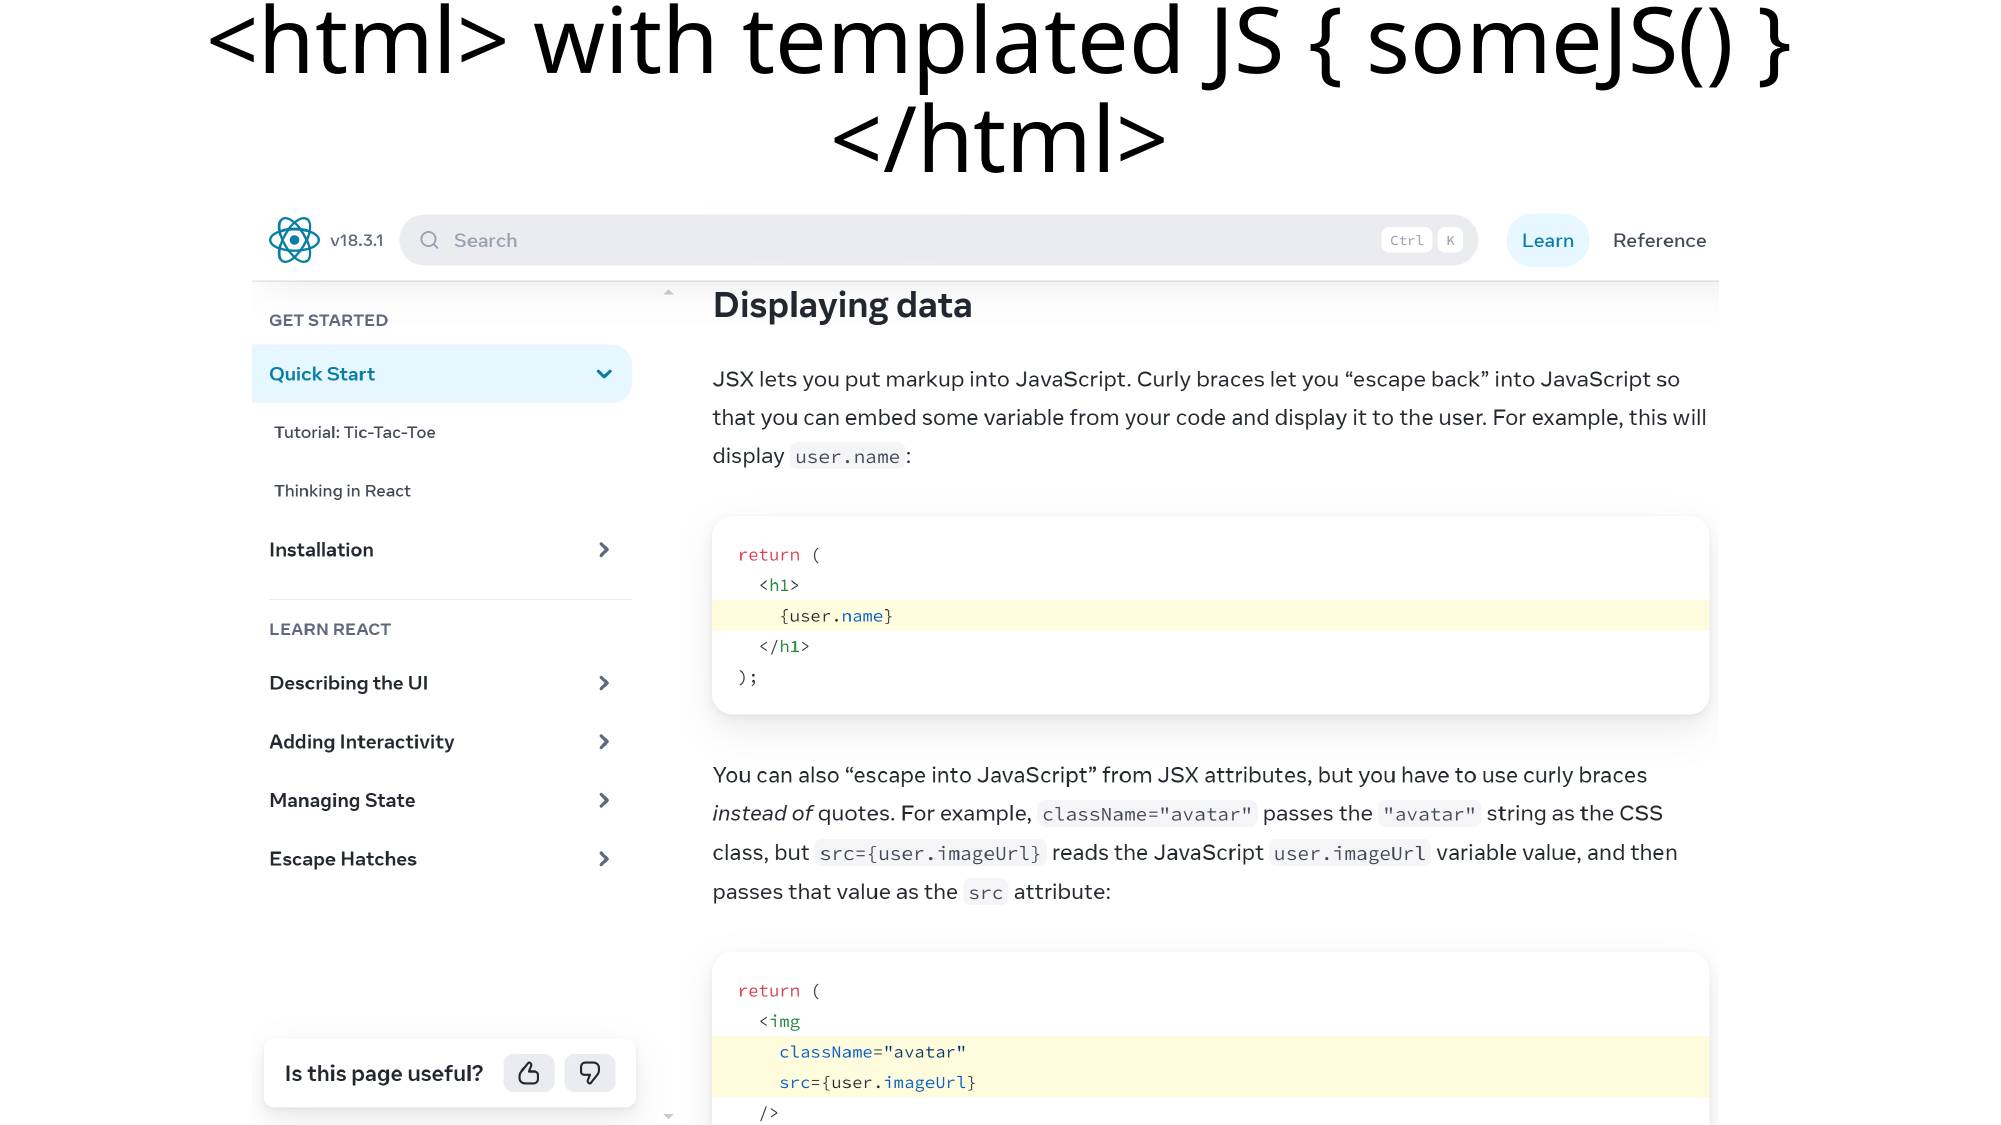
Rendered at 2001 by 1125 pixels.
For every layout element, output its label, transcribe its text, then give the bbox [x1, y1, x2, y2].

picture [252, 202, 1719, 1125]
title <html> with templated JS { someJS() } </html> [137, 8, 1863, 179]
